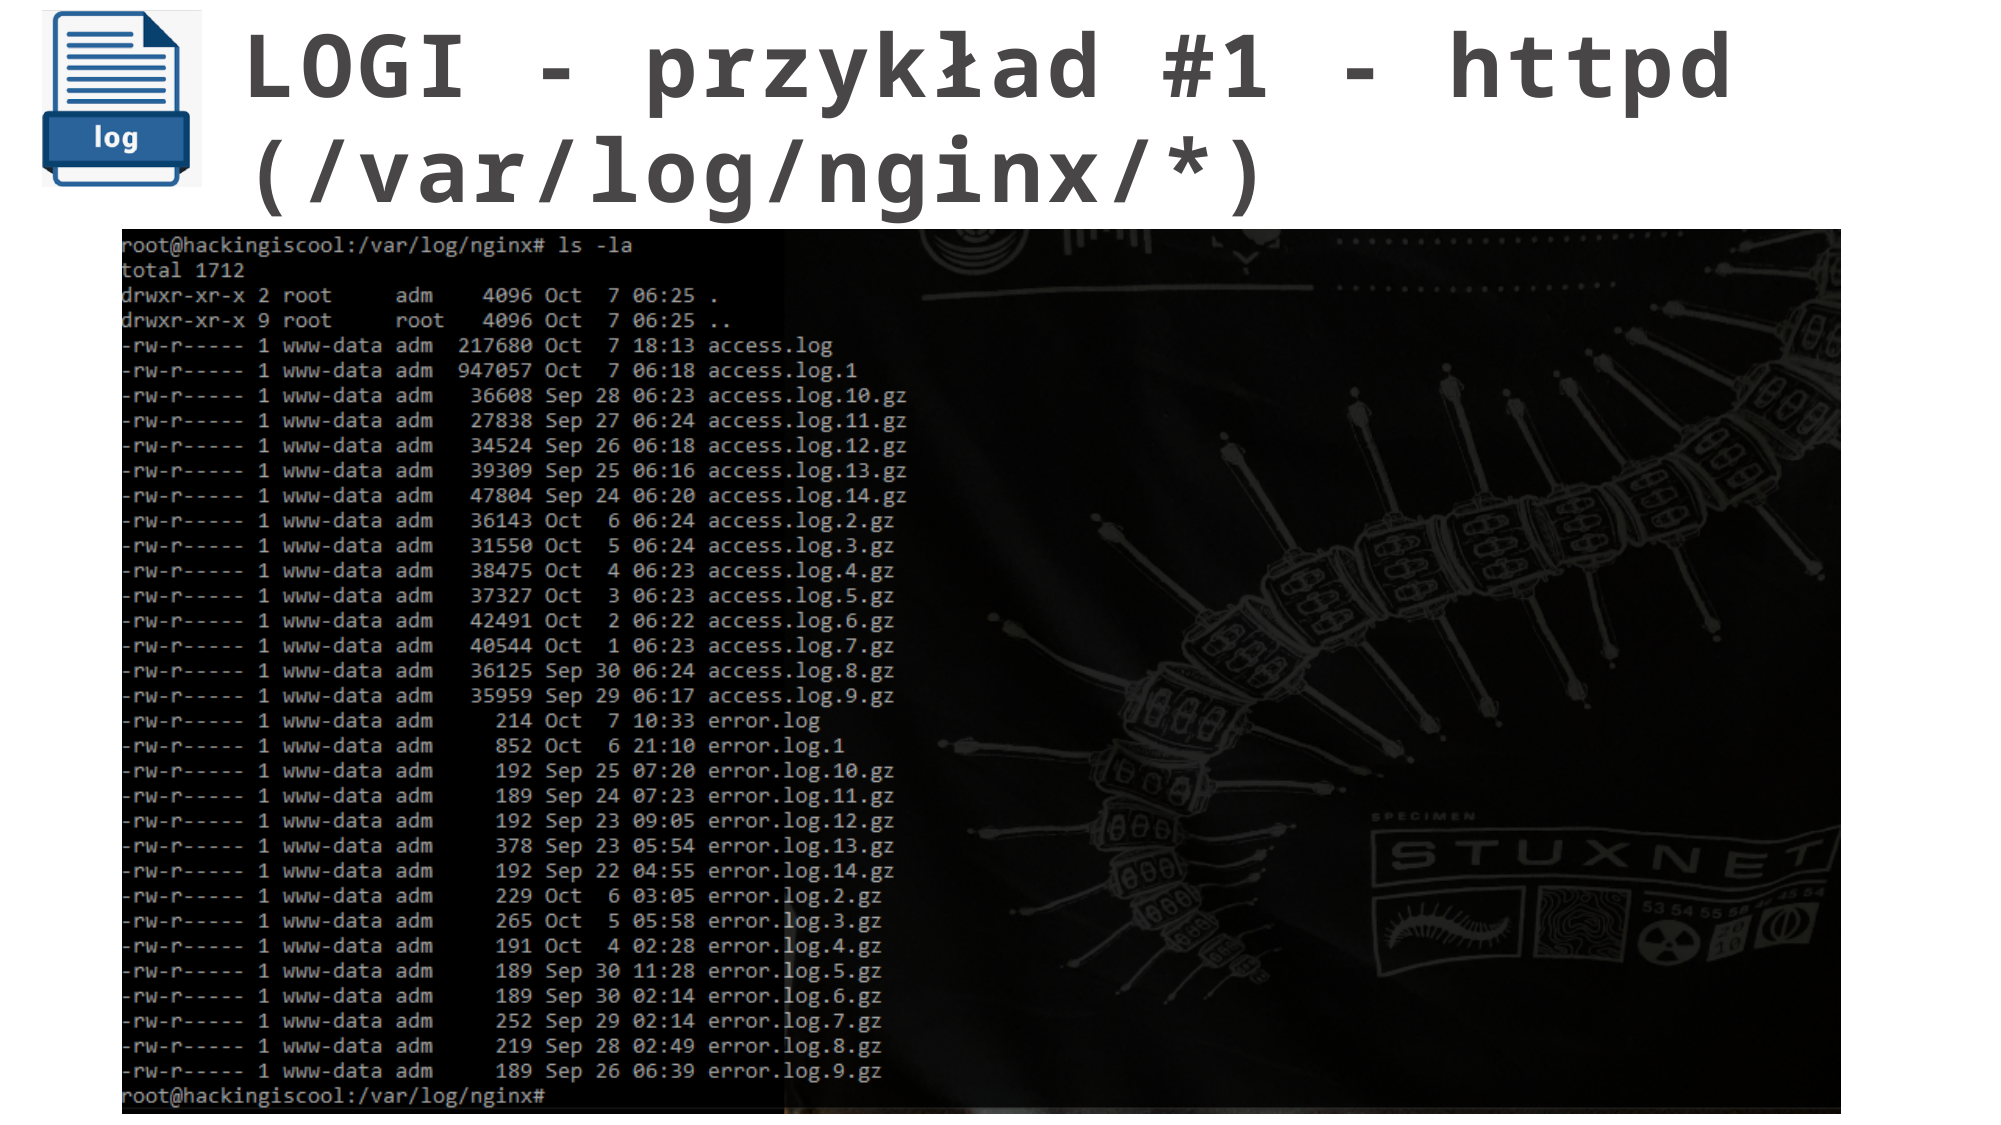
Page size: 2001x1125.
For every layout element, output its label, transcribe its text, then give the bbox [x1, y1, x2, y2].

picture [121, 229, 1842, 1115]
text_box LOGI - przykład #1 - httpd (/var/log/nginx/*) [242, 10, 1982, 220]
picture [42, 10, 202, 187]
